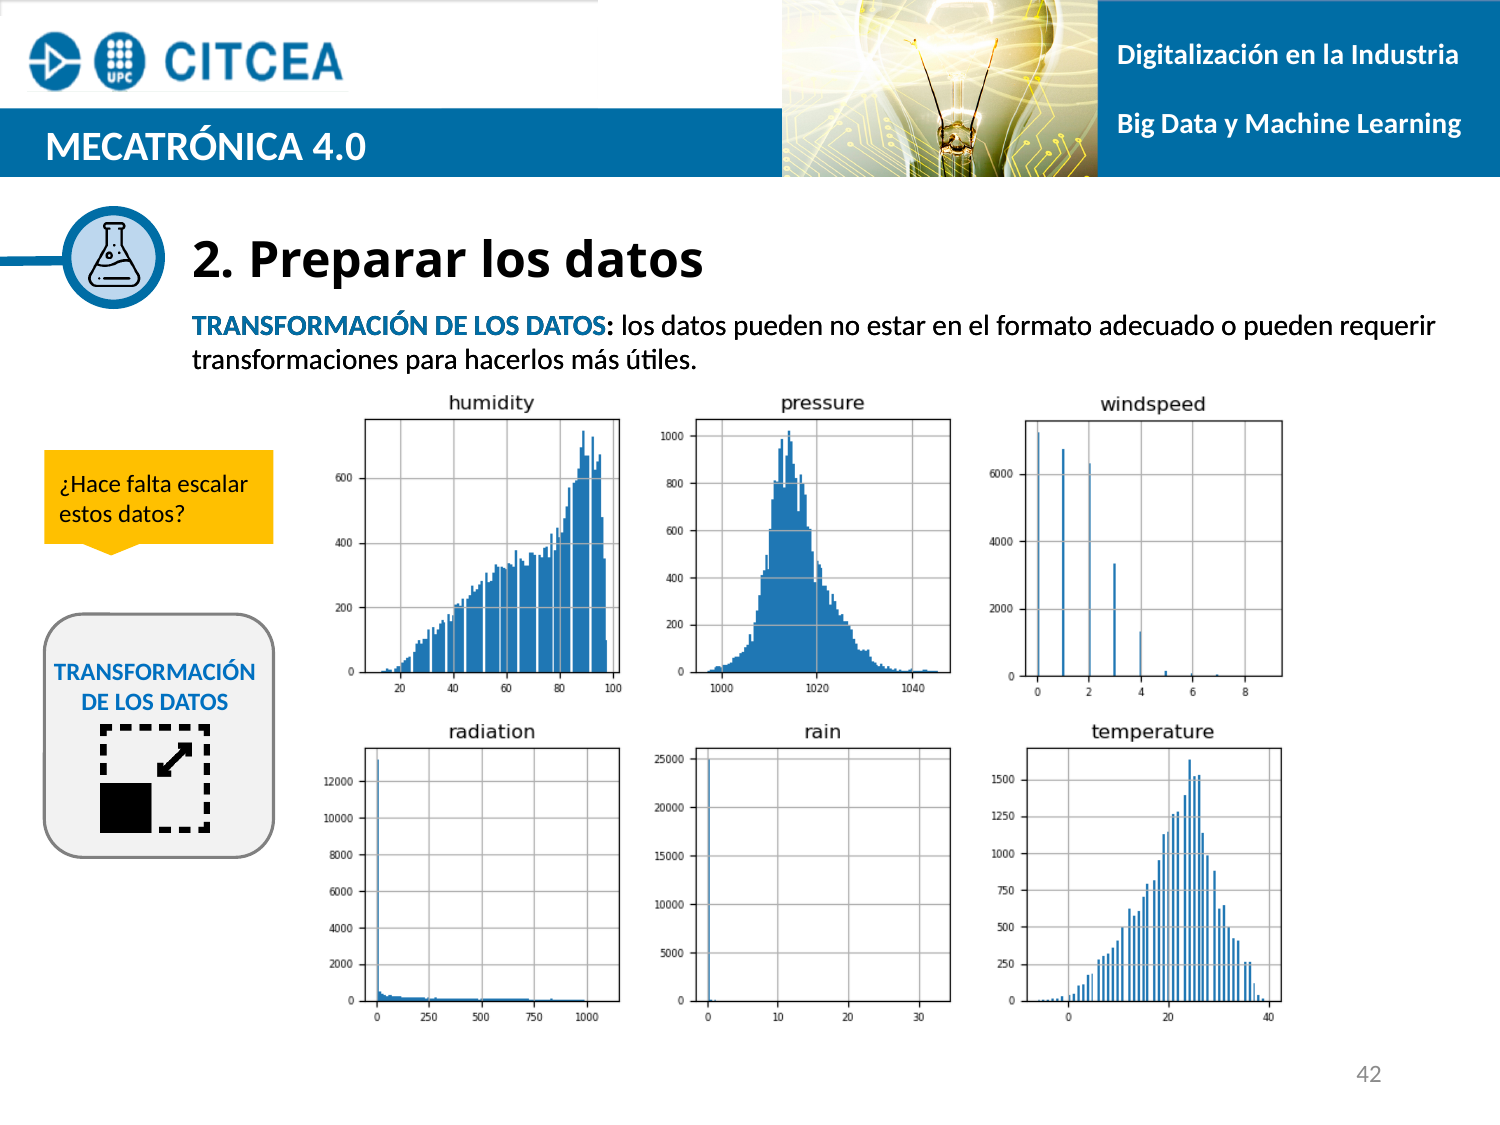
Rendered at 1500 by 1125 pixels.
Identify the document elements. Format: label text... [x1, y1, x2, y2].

slide_number 42 [1059, 1042, 1397, 1103]
picture [955, 391, 1323, 711]
picture [100, 724, 210, 833]
picture [0, 0, 598, 108]
title 2. Preparar los datos [177, 215, 827, 308]
text_box TRANSFORMACIÓN DE LOS DATOS [36, 648, 274, 724]
picture [782, 0, 1500, 177]
text_box [43, 613, 275, 859]
text_box ¿Hace falta escalar estos datos? [43, 449, 275, 557]
picture [82, 222, 146, 287]
text_box TRANSFORMACIÓN DE LOS DATOS: los datos pueden no estar en el formato adecuado o pueden requerir transformaciones para hacerlos más útiles. [177, 298, 1500, 383]
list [295, 383, 1321, 1047]
text_box [66, 210, 161, 305]
